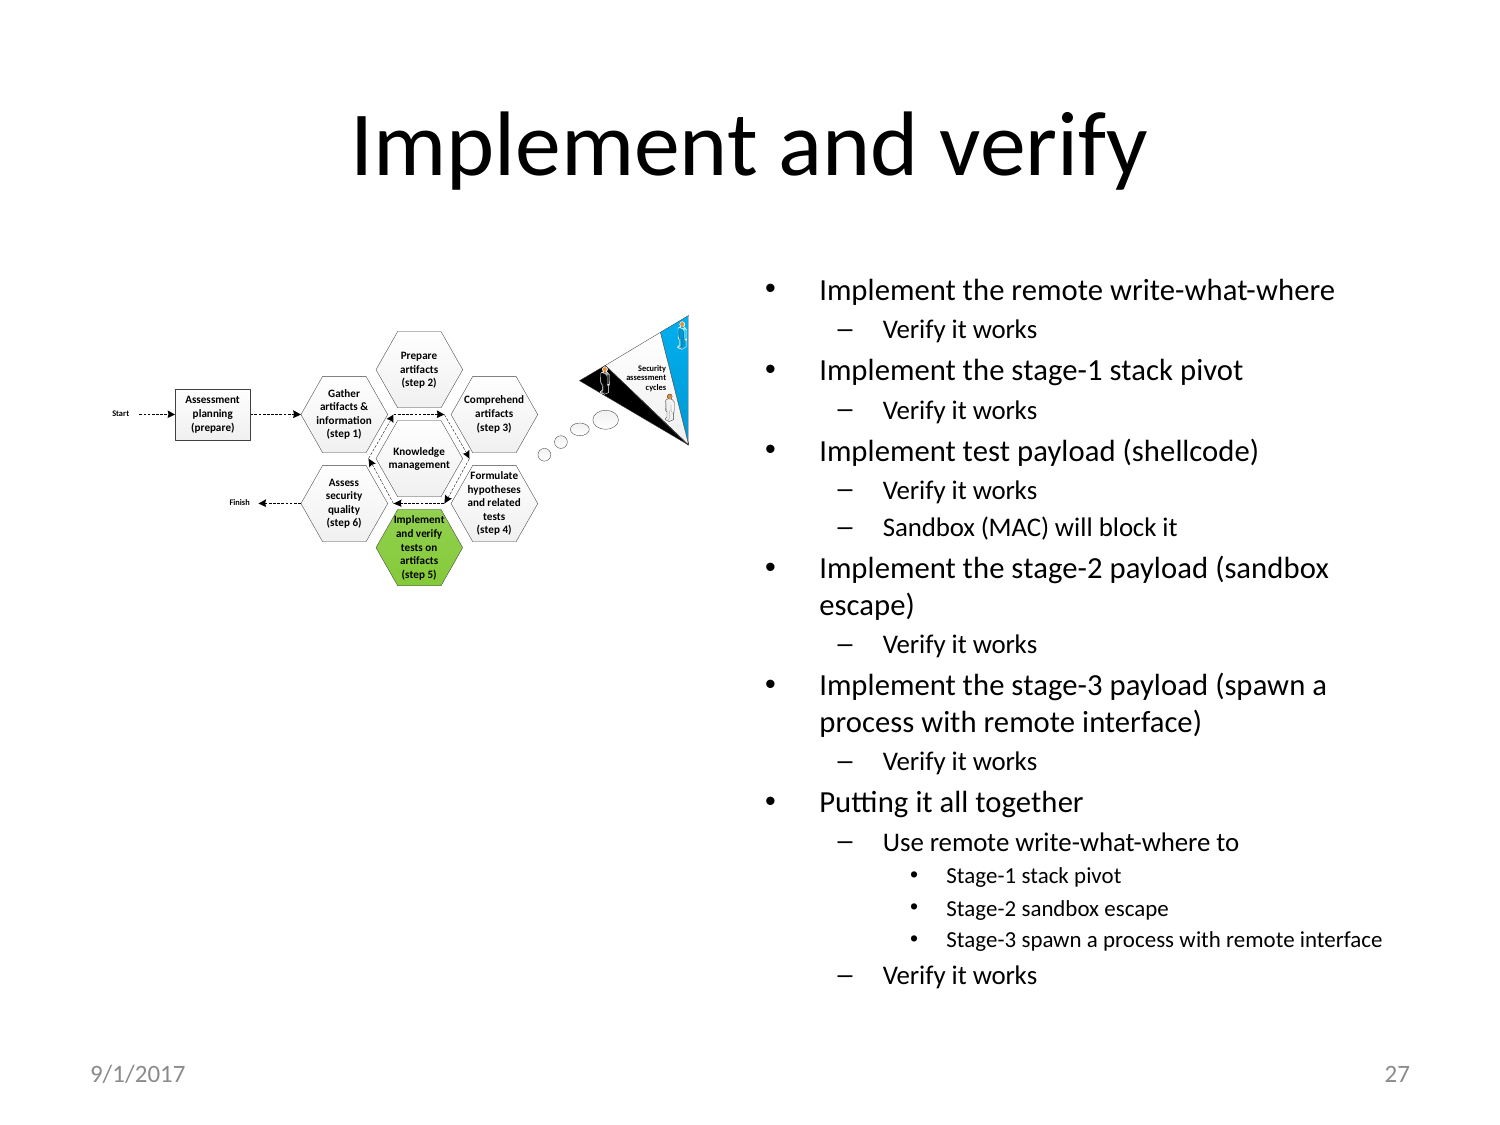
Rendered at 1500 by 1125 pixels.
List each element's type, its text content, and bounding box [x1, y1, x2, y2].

list Implement the remote write-what-where Verify it works Implement the stage-1 stack pivot Verify it works Implement test payload (shellcode) Verify it works Sandbox (MAC) will block it Implement the stage-2 payload (sandbox escape) Verify it works Implement the stage-3 payload (spawn a process with remote interface) Verify it works Putting it all together Use remote write-what-where to Stage-1 stack pivot Stage-2 sandbox escape Stage-3 spawn a process with remote interface Verify it works [750, 262, 1425, 1005]
slide_number 27 [1074, 1042, 1425, 1103]
title Implement and verify [75, 45, 1425, 233]
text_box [74, 288, 717, 614]
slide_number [75, 1042, 425, 1103]
